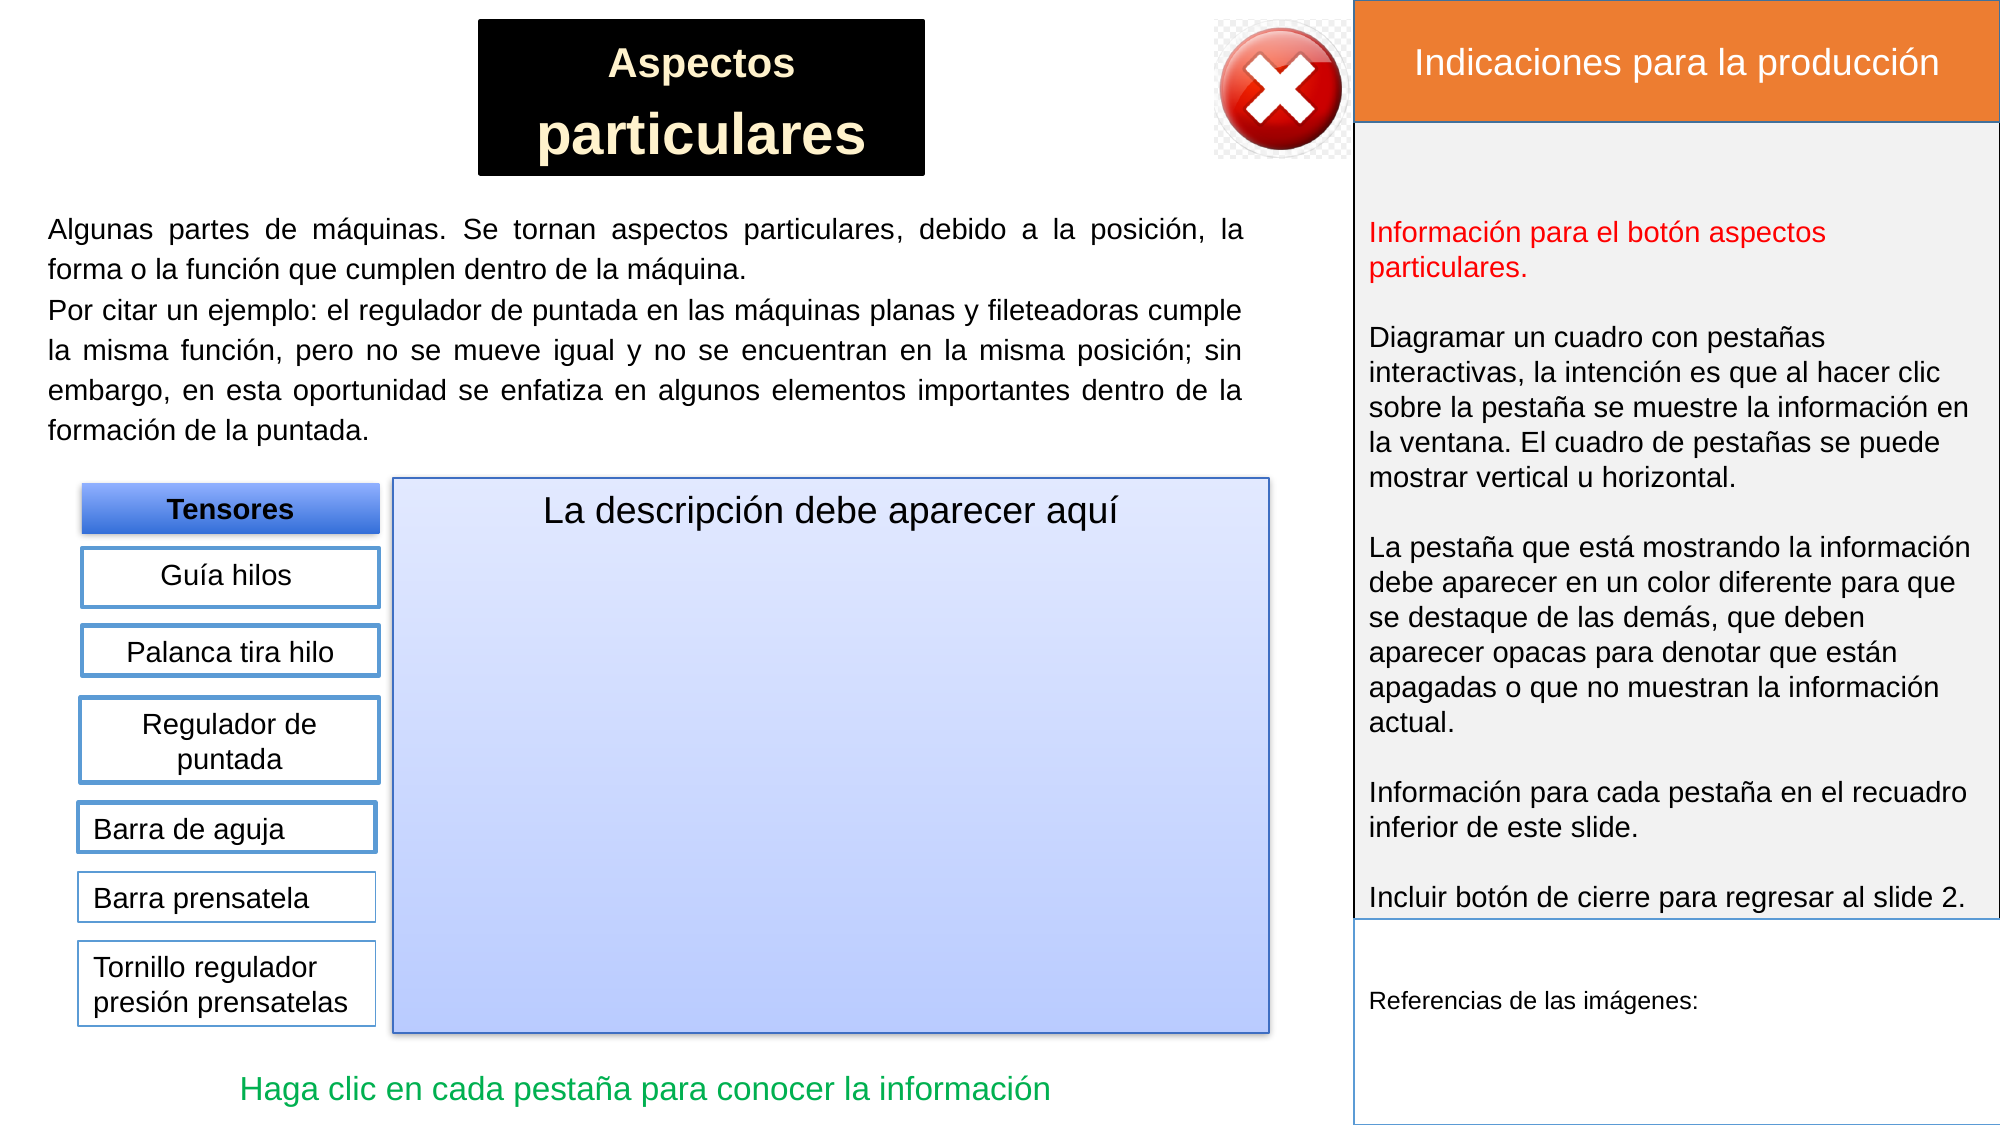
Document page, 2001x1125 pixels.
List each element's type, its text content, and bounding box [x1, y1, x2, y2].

text_box Indicaciones para la producción [1353, 0, 2000, 122]
text_box [1353, 122, 2000, 206]
text_box Palanca tira hilo [81, 625, 380, 676]
text_box Referencias de las imágenes: [1353, 918, 2000, 1125]
text_box Haga clic en cada pestaña para conocer la información [163, 1059, 1129, 1115]
text_box Guía hilos [81, 548, 380, 608]
text_box Barra prensatela [78, 871, 376, 922]
text_box Tornillo regulador presión prensatelas [78, 940, 376, 1026]
text_box [1353, 701, 2000, 918]
text_box Aspectos particulares [480, 20, 923, 174]
text_box Regulador de puntada [80, 697, 380, 783]
text_box Información para el botón aspectos particulares. Diagramar un cuadro con pestañas interactivas, la intención es que al hacer clic sobre la pestaña se muestre la información en la ventana. El cuadro de pestañas se puede mostrar vertical u horizontal. La pestaña que está mostrando la información debe aparecer en un color diferente para que se destaque de las demás, que deben aparecer opacas para denotar que están apagadas o que no muestran la información actual. Información para cada pestaña en el recuadro inferior de este slide. Incluir botón de cierre para regresar al slide 2. [1353, 206, 2000, 701]
text_box Barra de aguja [78, 802, 376, 853]
picture [1214, 19, 1351, 160]
text_box La descripción debe aparecer aquí [392, 478, 1269, 1033]
text_box Tensores [81, 483, 380, 534]
text_box Algunas partes de máquinas. Se tornan aspectos particulares, debido a la posición, la forma o la función que cumplen dentro de la máquina. Por citar un ejemplo: el regulador de puntada en las máquinas planas y fileteadoras cumple la misma función, pero no se mueve igual y no se encuentran en la misma posición; sin embargo, en esta oportunidad se enfatiza en algunos elementos importantes dentro de la formación de la puntada. [32, 198, 1260, 454]
